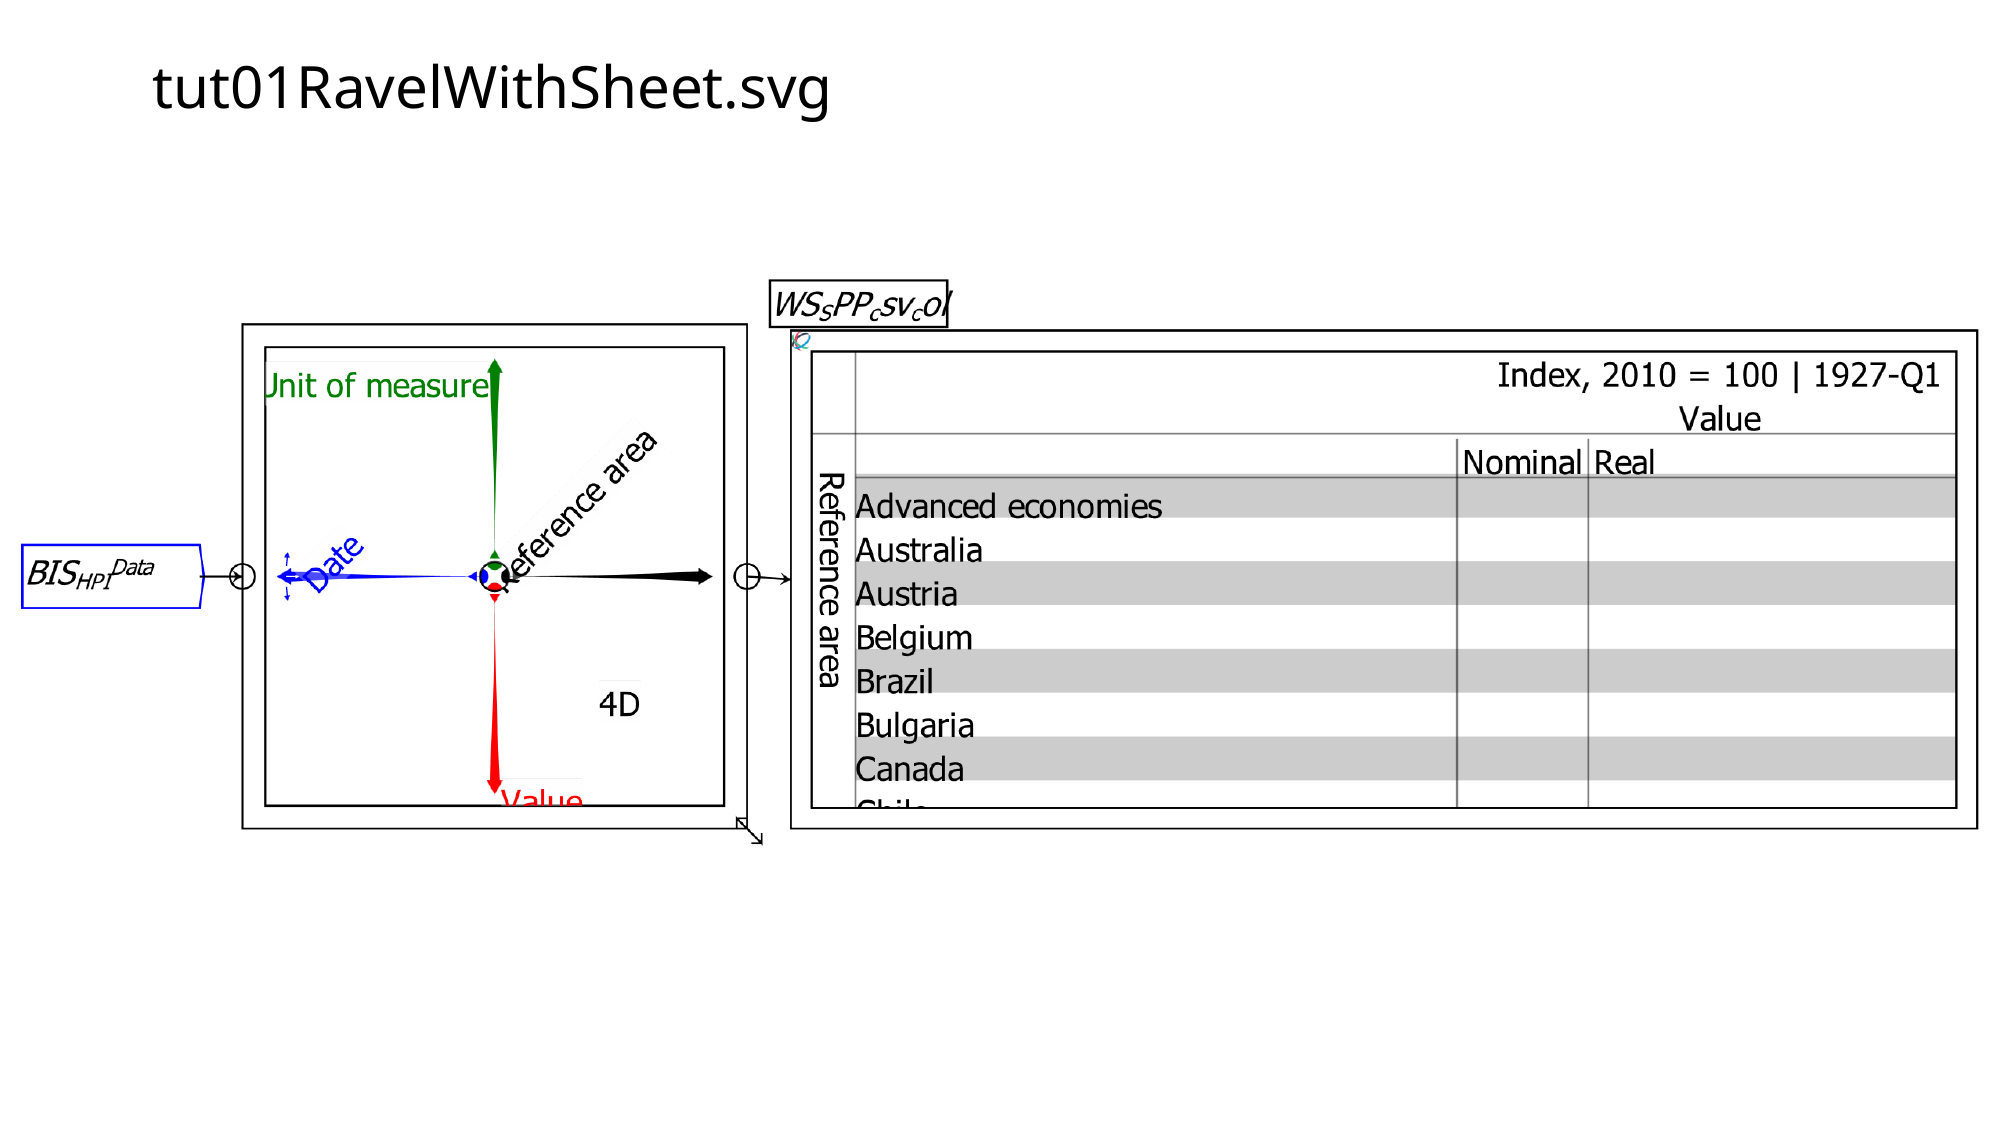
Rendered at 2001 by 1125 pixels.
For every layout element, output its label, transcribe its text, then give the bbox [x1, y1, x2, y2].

picture [21, 277, 1979, 848]
title tut01RavelWithSheet.svg [137, 59, 1863, 120]
